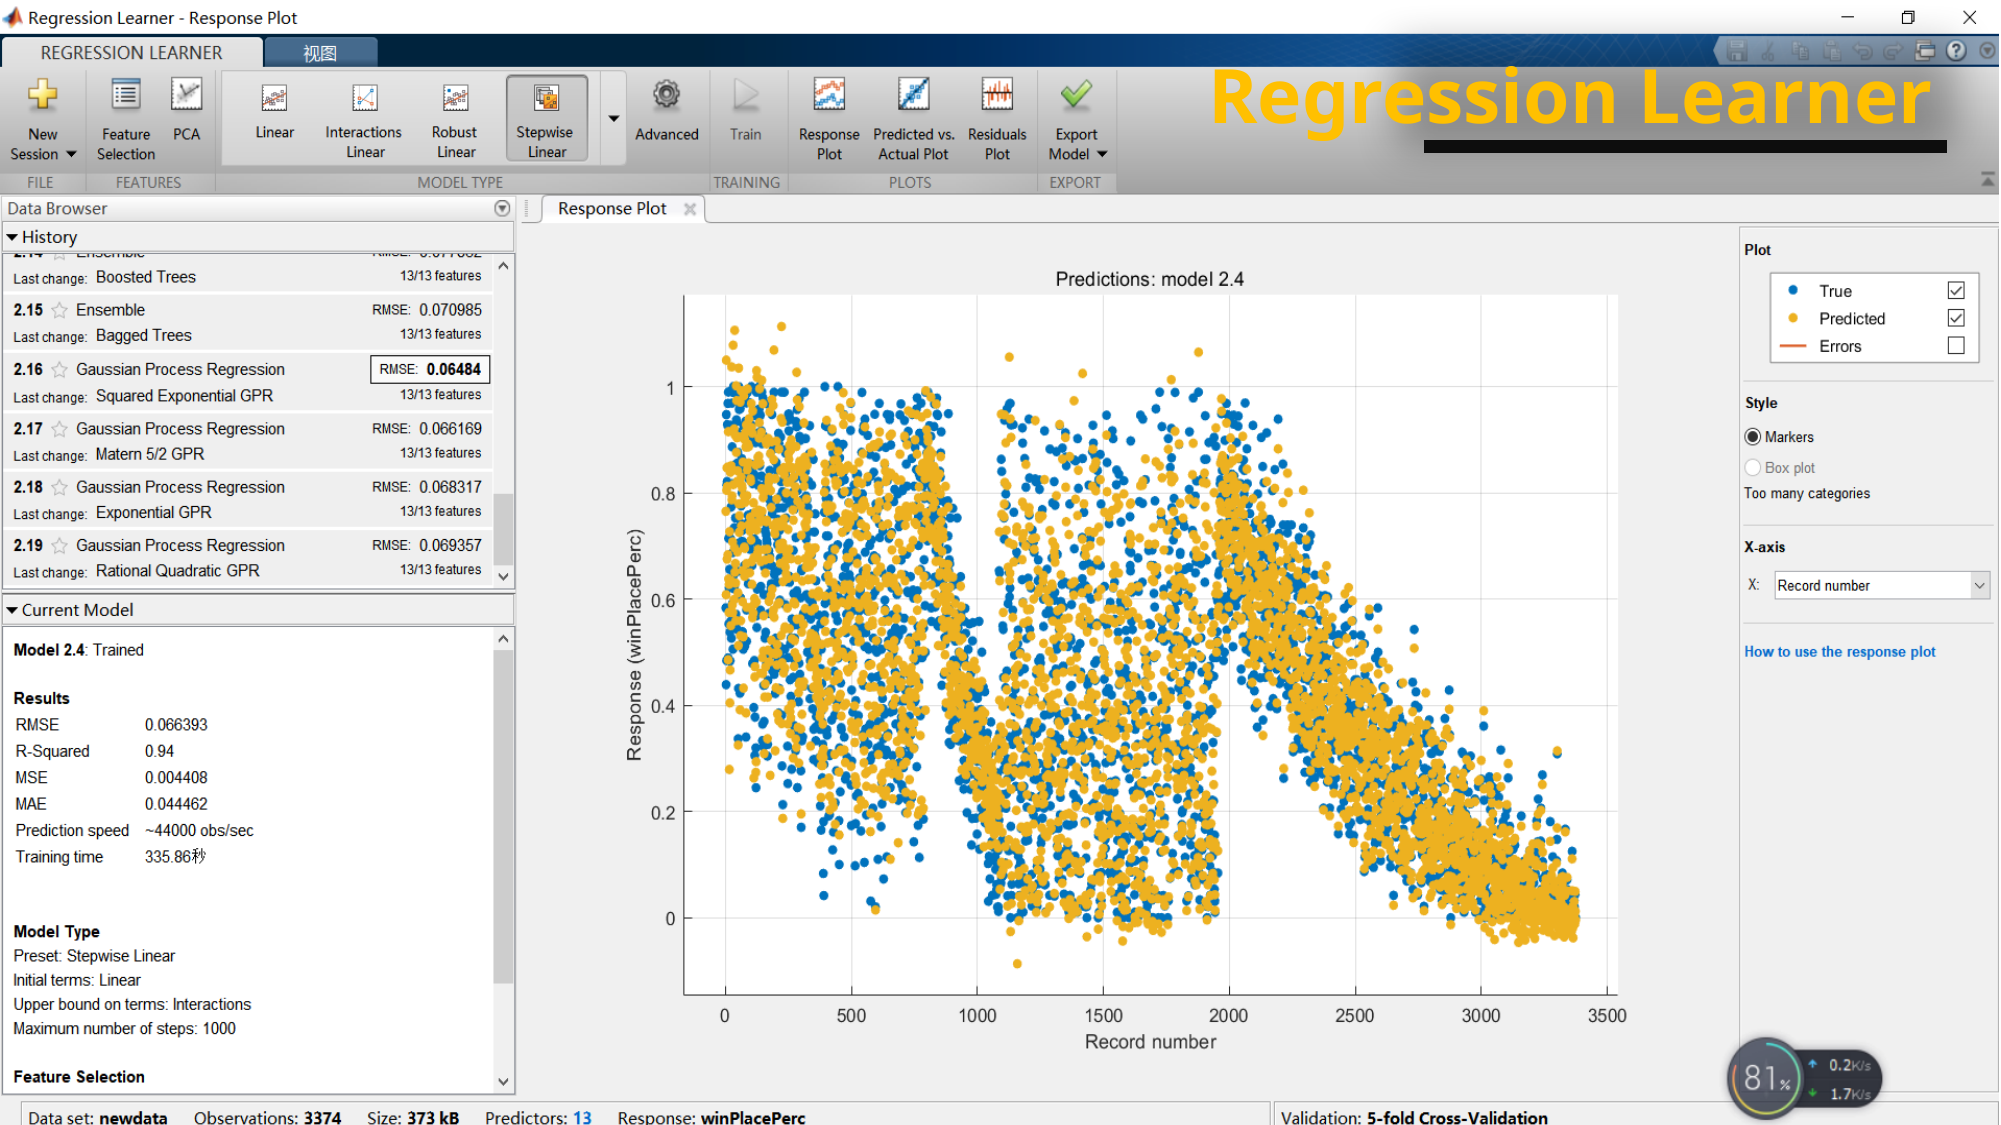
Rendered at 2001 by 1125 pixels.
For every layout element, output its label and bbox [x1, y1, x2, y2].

text_box [1118, 40, 1948, 147]
picture [0, 2, 1999, 1125]
